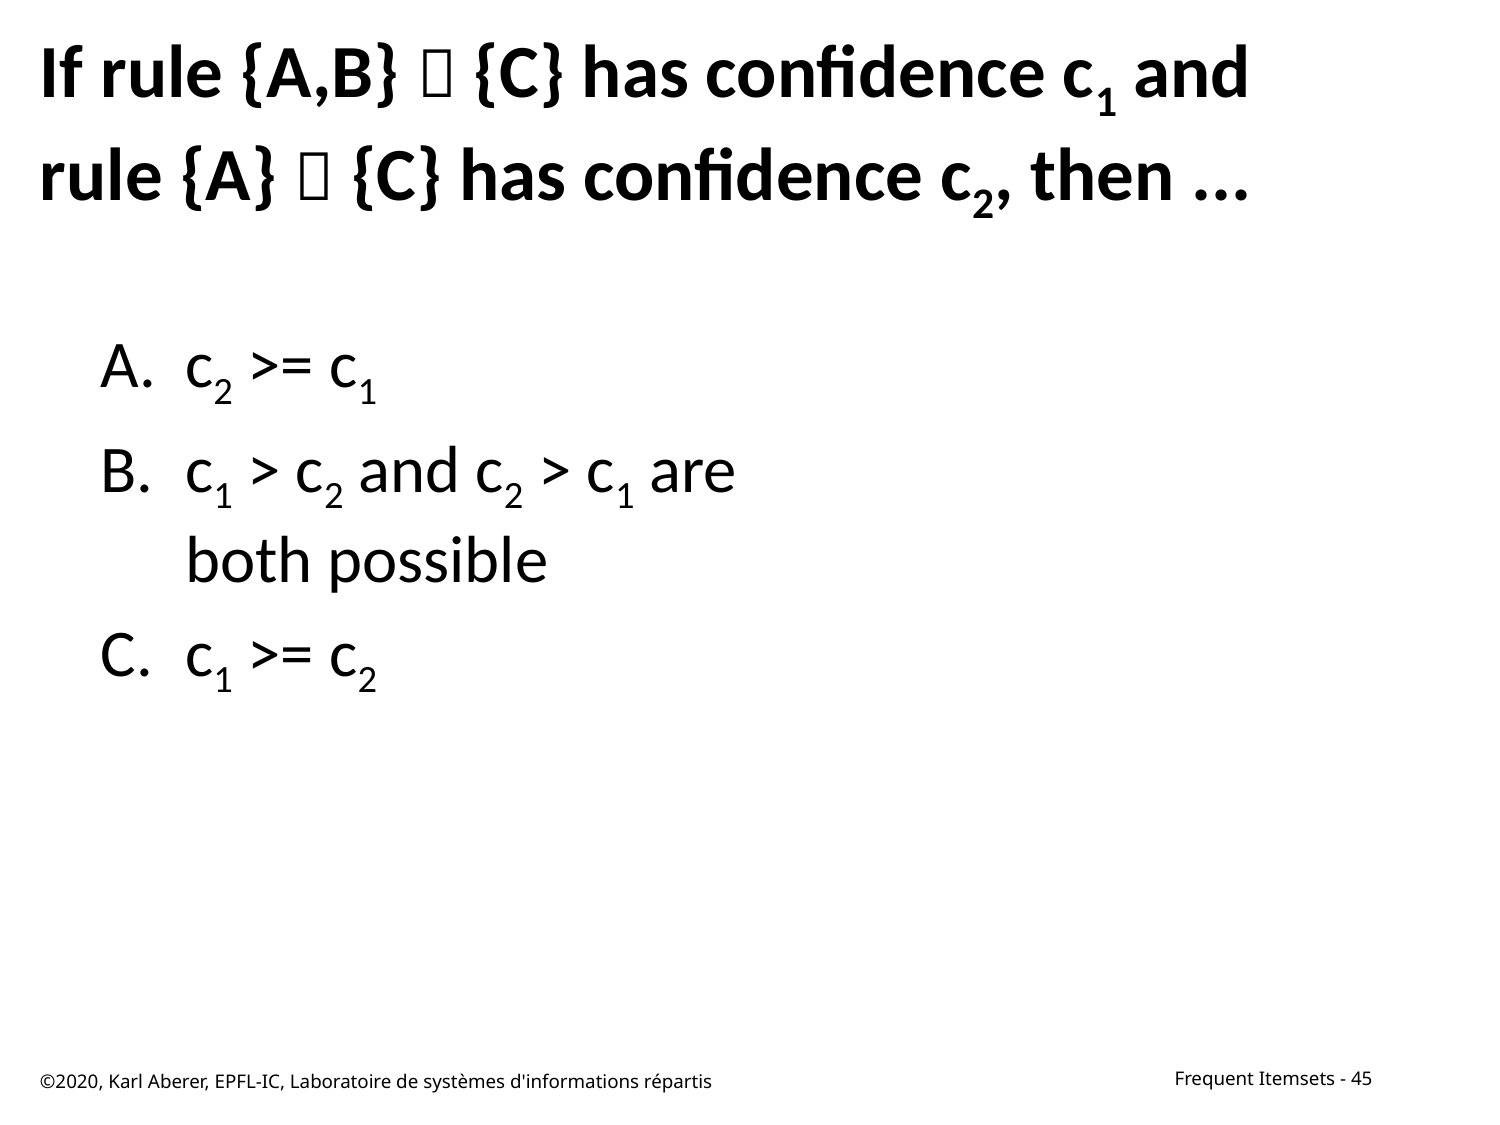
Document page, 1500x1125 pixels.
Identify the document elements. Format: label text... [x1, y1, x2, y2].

list c2 >= c1 c1 > c2 and c2 > c1 are both possible c1 >= c2 [29, 219, 857, 1046]
title If rule {A,B}  {C} has confidence c1 and rule {A}  {C} has confidence c2, then ... [24, 49, 1388, 201]
footer ©2020, Karl Aberer, EPFL-IC, Laboratoire de systèmes d'informations répartis [24, 1062, 988, 1101]
